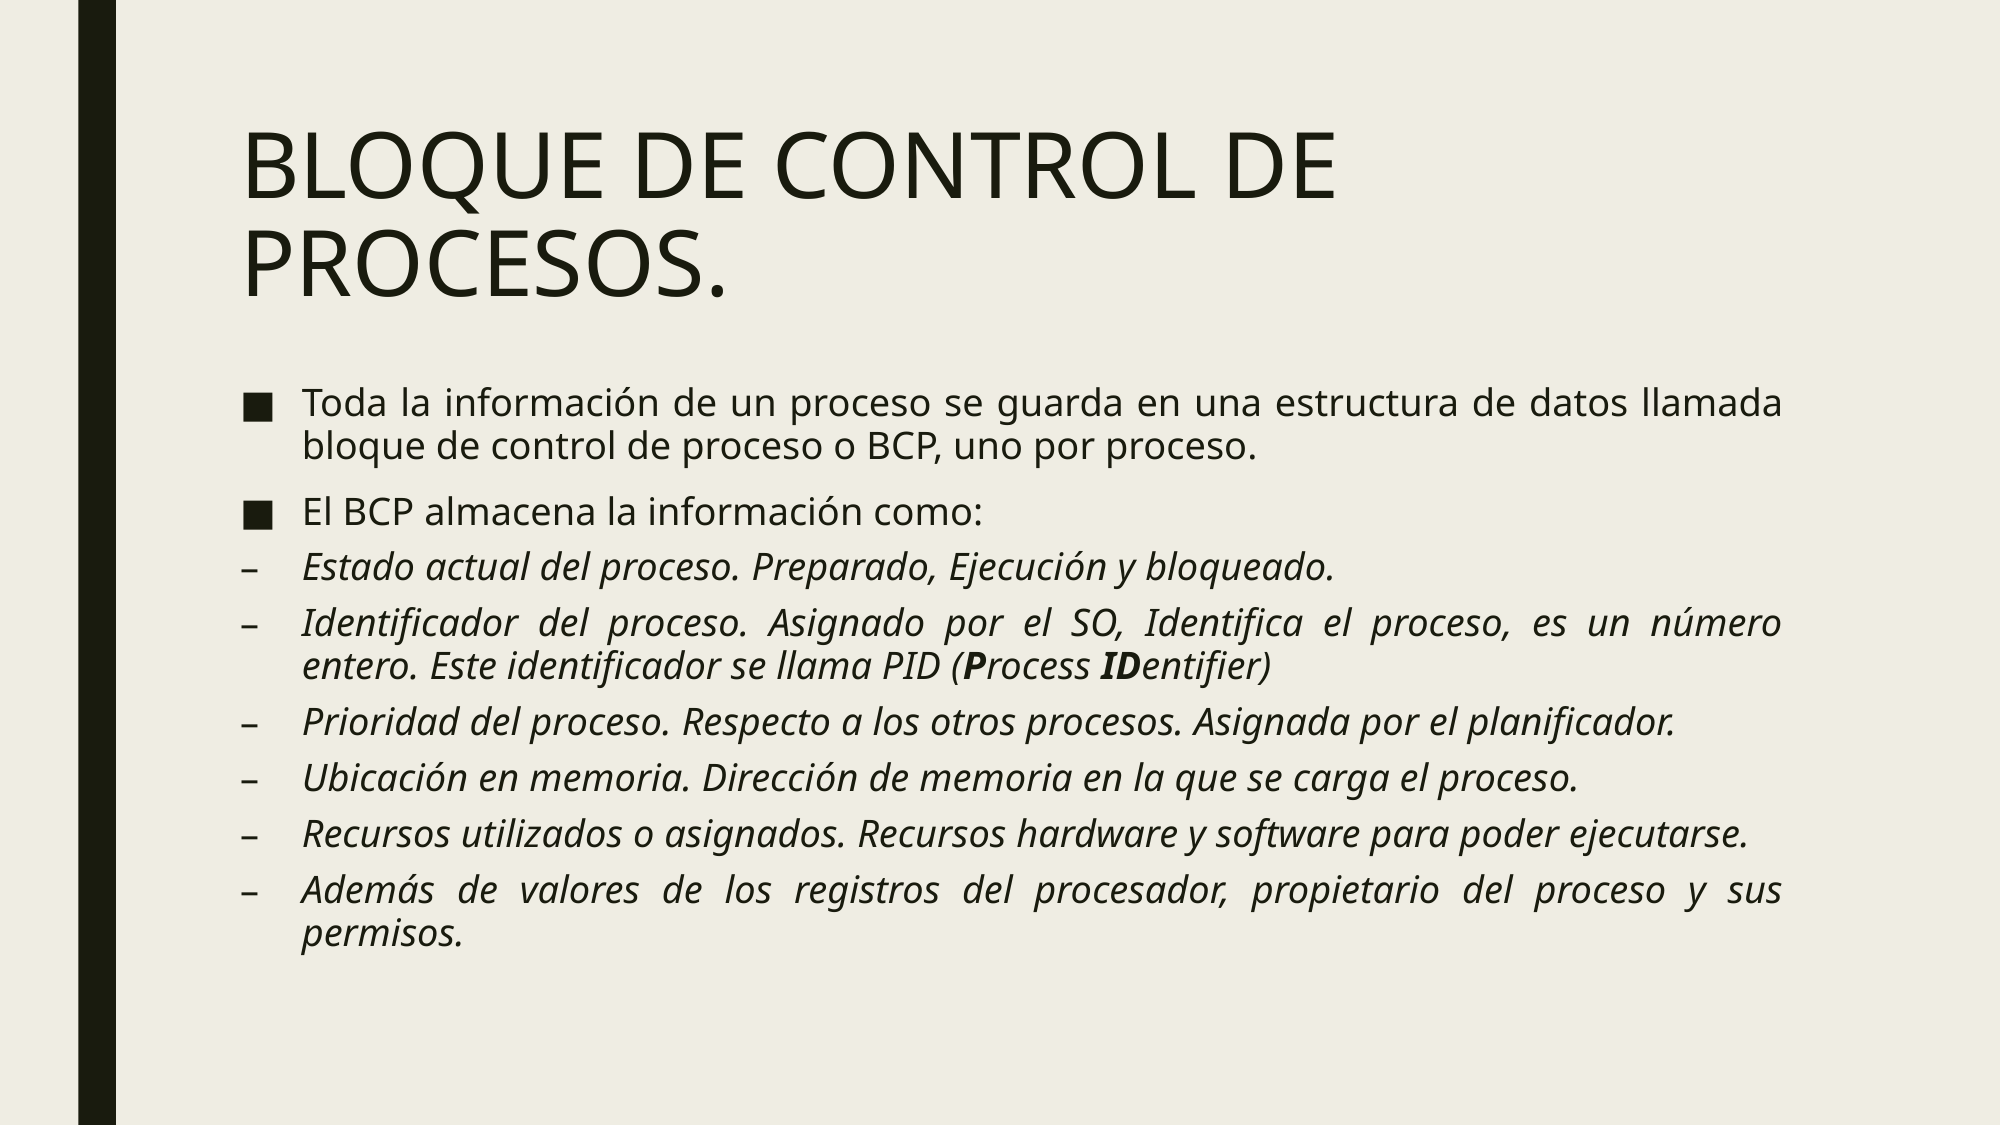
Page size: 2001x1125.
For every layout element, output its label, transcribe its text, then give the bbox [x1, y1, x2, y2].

title BLOQUE DE CONTROL DE PROCESOS. [225, 112, 1800, 357]
list Toda la información de un proceso se guarda en una estructura de datos llamada bloque de control de proceso o BCP, uno por proceso. El BCP almacena la información como: Estado actual del proceso. Preparado, Ejecución y bloqueado. Identificador del proceso. Asignado por el SO, Identifica el proceso, es un número entero. Este identificador se llama PID (Process IDentifier) Prioridad del proceso. Respecto a los otros procesos. Asignada por el planificador. Ubicación en memoria. Dirección de memoria en la que se carga el proceso. Recursos utilizados o asignados. Recursos hardware y software para poder ejecutarse. Además de valores de los registros del procesador, propietario del proceso y sus permisos. [225, 375, 1800, 963]
